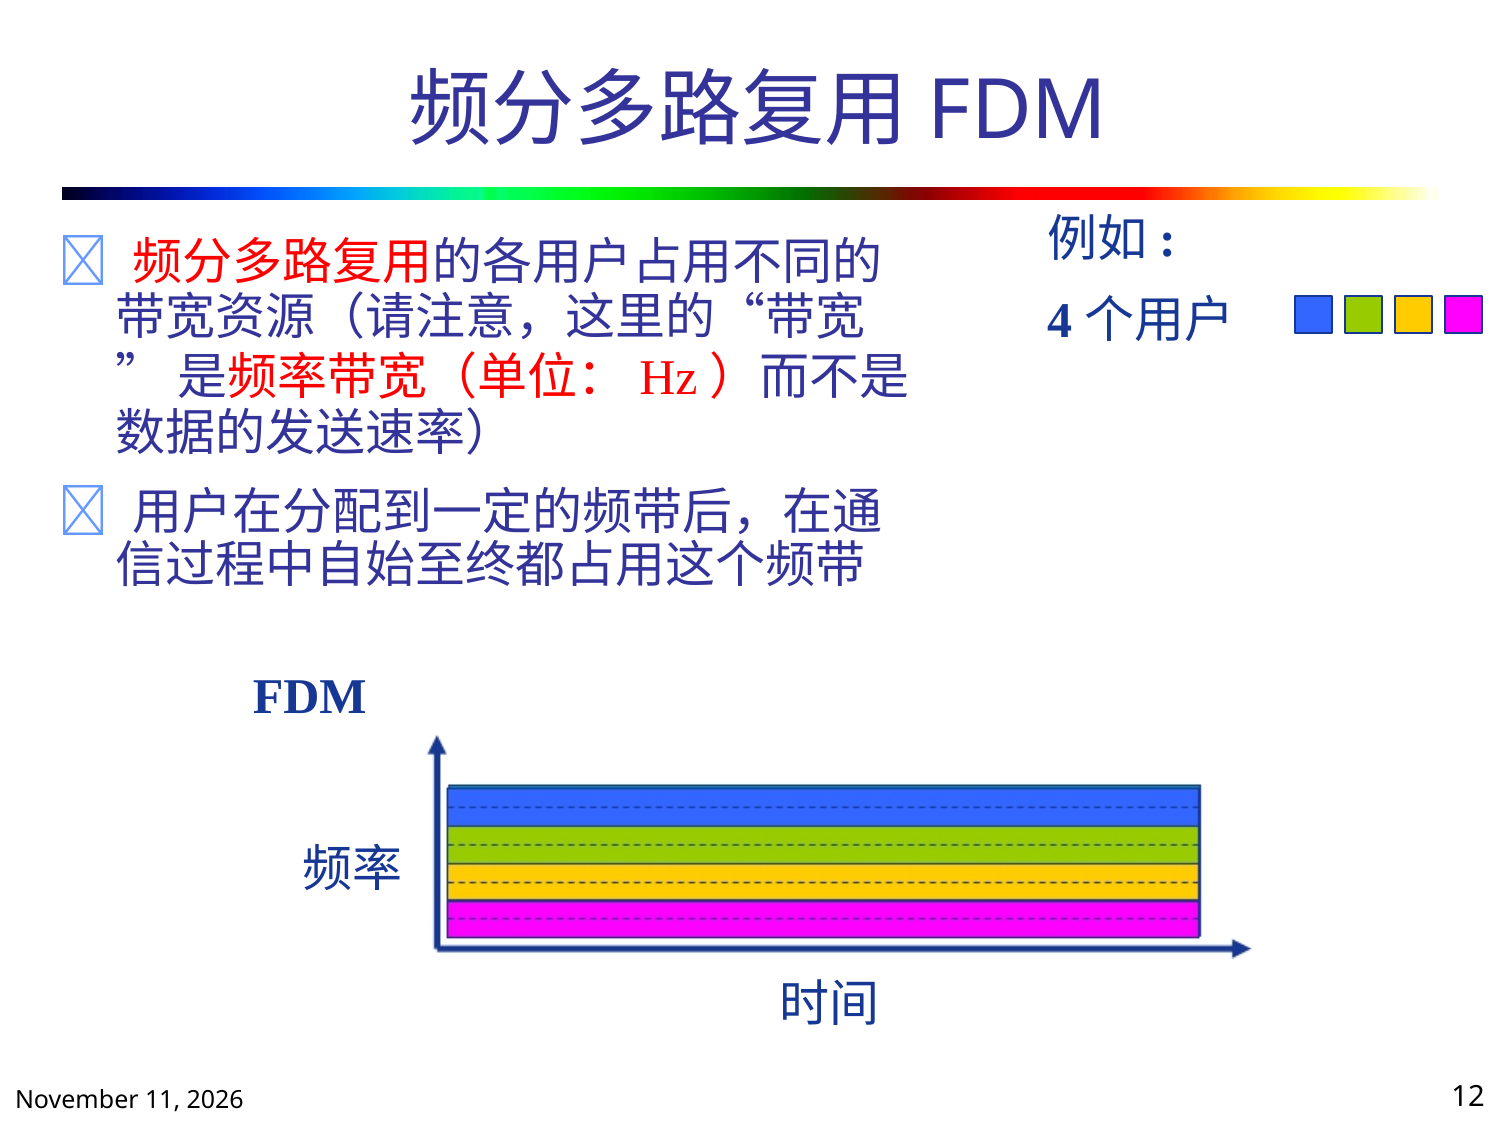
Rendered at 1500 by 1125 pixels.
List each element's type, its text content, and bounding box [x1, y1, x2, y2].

text_box [1443, 294, 1484, 335]
text_box [1293, 294, 1334, 335]
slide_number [0, 1049, 313, 1125]
picture [382, 187, 1438, 200]
text_box  频分多路复用的各用户占用不同的 带宽资源（请注意，这里的“带宽 ”是频率带宽（单位：Hz）而不是 数据的发送速率）  用户在分配到一定的频带后，在通 信过程中自始至终都占用这个频带 FDM 频率 时间 [59, 235, 910, 1041]
text_box [1343, 294, 1384, 335]
slide_number 12 [1187, 1049, 1500, 1125]
text_box [1393, 294, 1434, 335]
text_box 例如: 4个用户 [1047, 214, 1235, 356]
picture [62, 187, 355, 200]
title 频分多路复用FDM [124, 37, 1392, 163]
picture [424, 733, 1253, 959]
